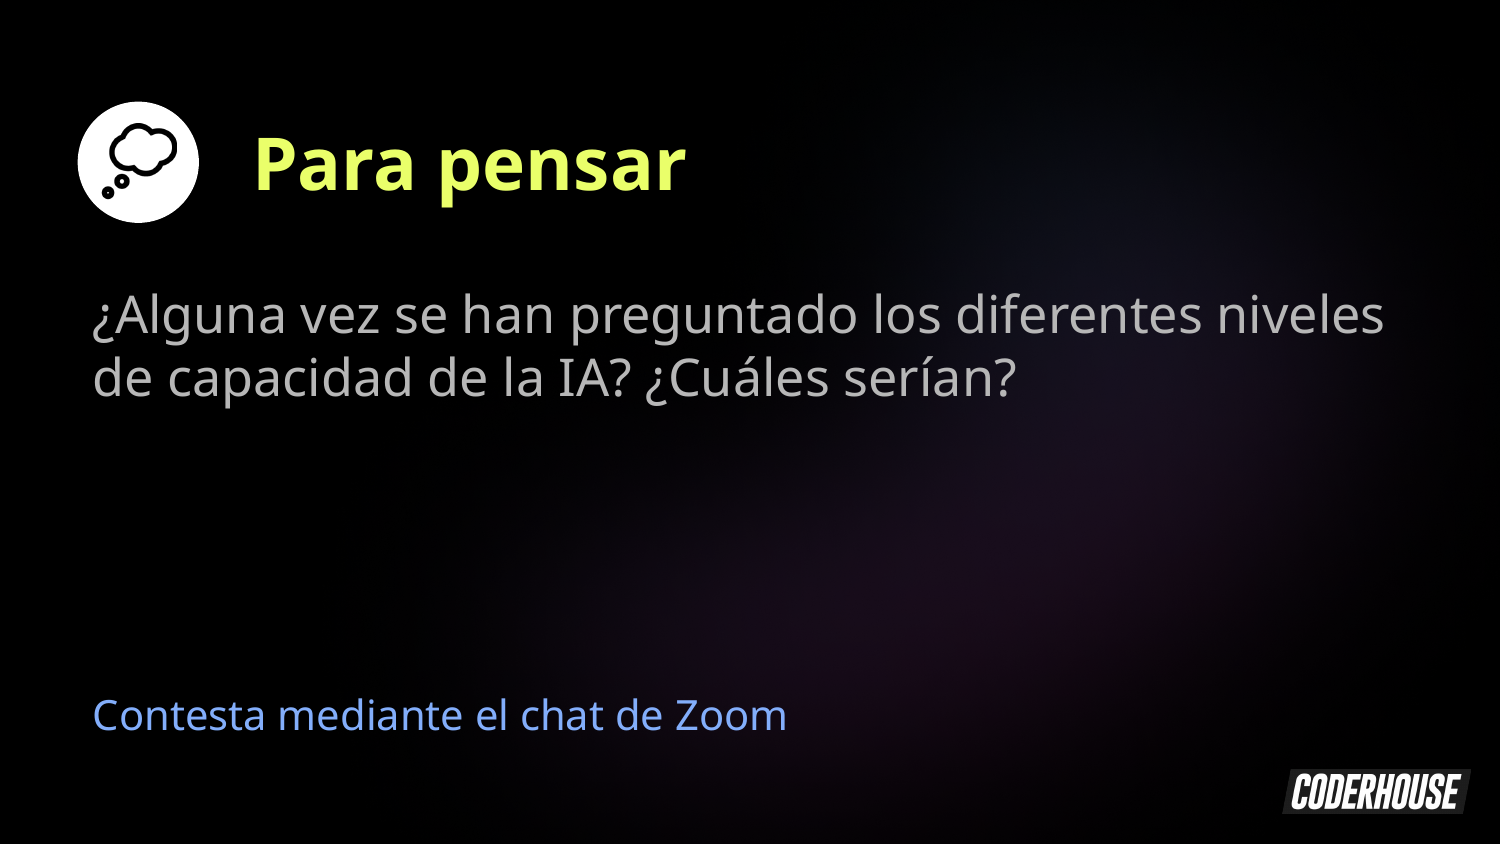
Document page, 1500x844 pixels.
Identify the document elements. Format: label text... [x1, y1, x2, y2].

picture [0, 0, 1500, 844]
text_box Para pensar [237, 112, 1414, 222]
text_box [77, 101, 200, 224]
text_box ¿Alguna vez se han preguntado los diferentes niveles de capacidad de la IA? ¿Cuáles serían? [77, 266, 1446, 547]
text_box Contesta mediante el chat de Zoom [77, 674, 1254, 755]
